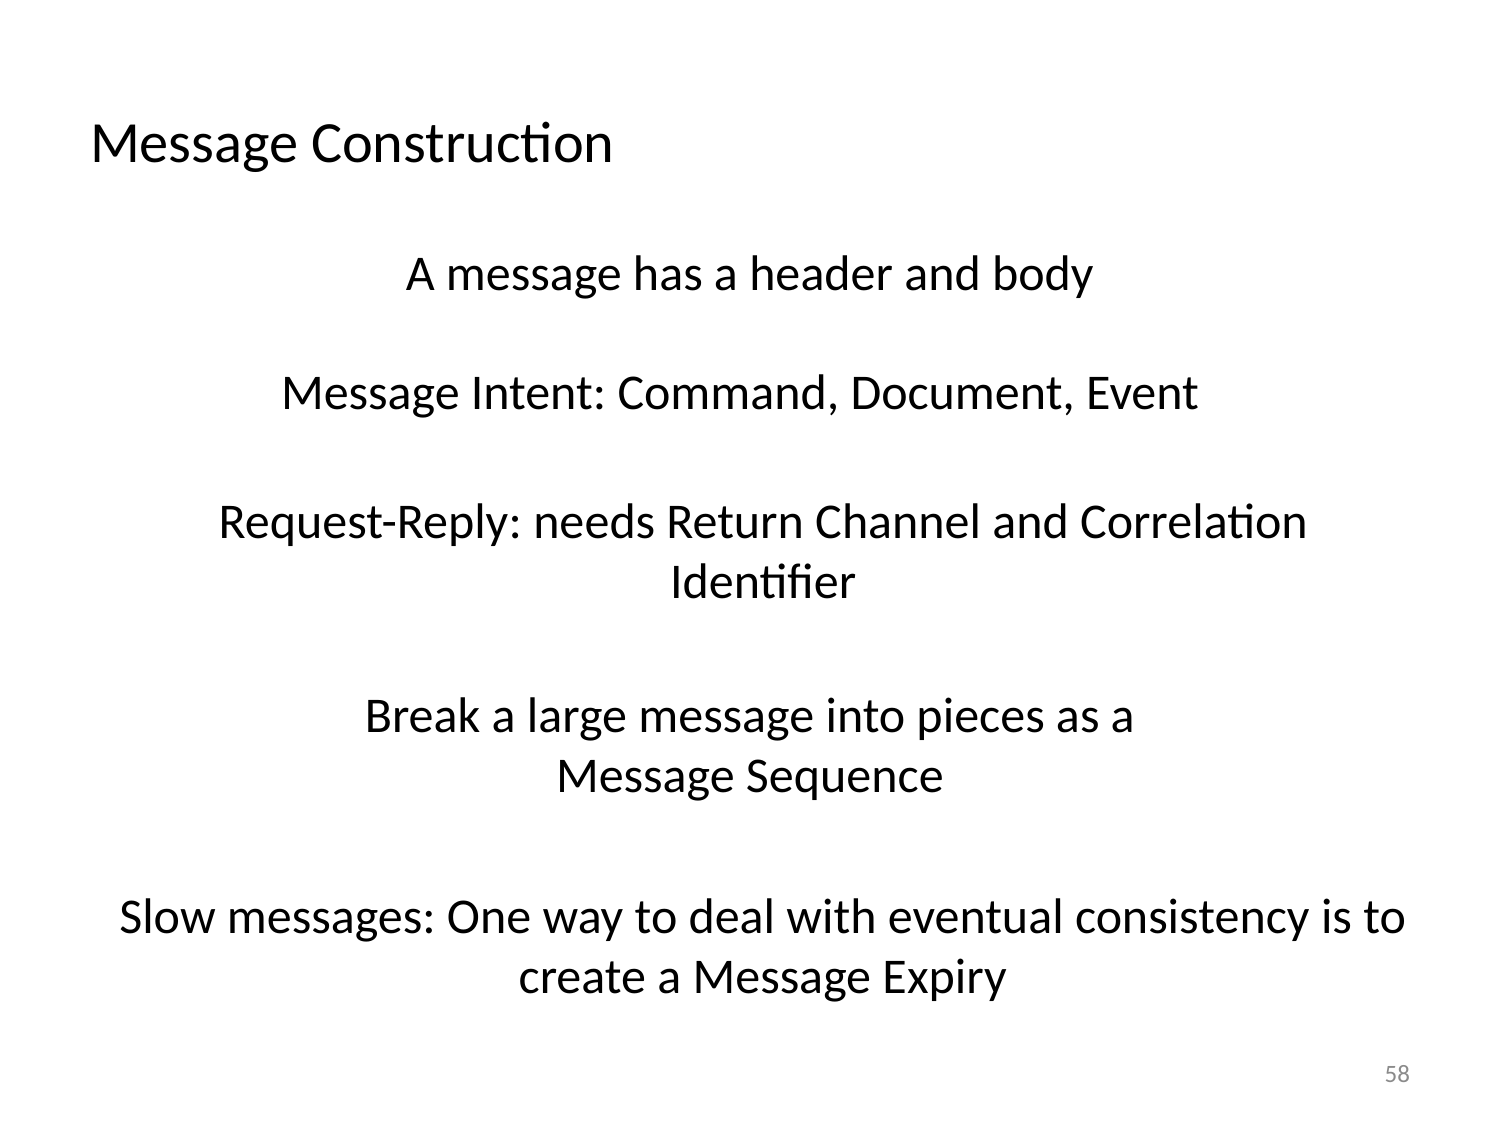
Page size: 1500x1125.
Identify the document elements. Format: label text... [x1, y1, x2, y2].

title Message Construction [75, 45, 1425, 232]
text_box Break a large message into pieces as a Message Sequence [195, 675, 1305, 811]
text_box Message Intent: Command, Document, Event [266, 352, 1234, 428]
slide_number 58 [1074, 1042, 1425, 1103]
text_box Request-Reply: needs Return Channel and Correlation Identifier [142, 481, 1385, 616]
list A message has a header and body [75, 232, 1425, 341]
text_box Slow messages: One way to deal with eventual consistency is to create a Message Expiry [74, 876, 1451, 1012]
